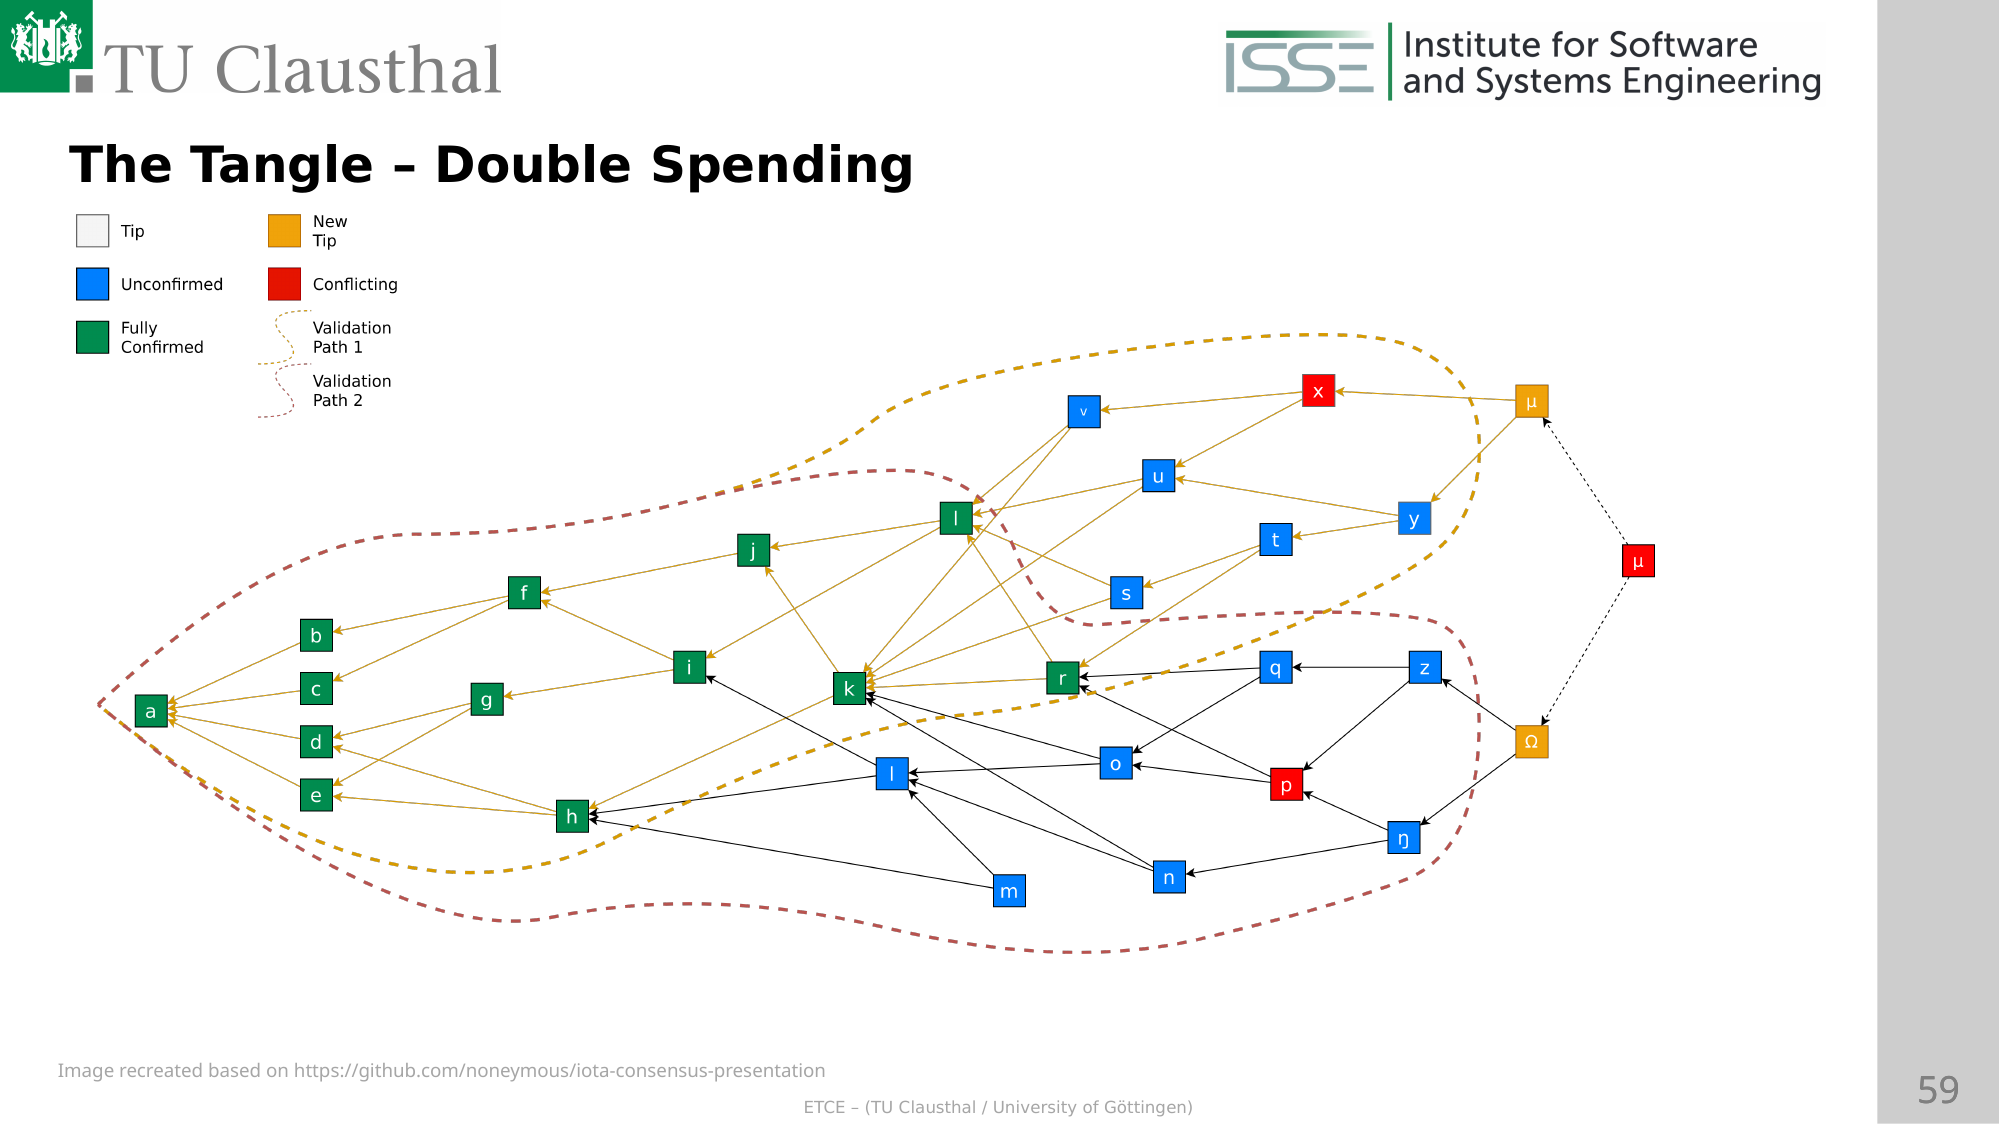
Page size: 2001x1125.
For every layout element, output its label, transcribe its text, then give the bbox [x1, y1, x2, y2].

text_box Image recreated based on https://github.com/noneymous/iota-consensus-presentation [43, 1051, 1521, 1089]
text_box The Tangle – Double Spending [54, 125, 1818, 207]
picture [1218, 22, 1826, 107]
picture [76, 211, 1655, 954]
picture [0, 0, 501, 93]
